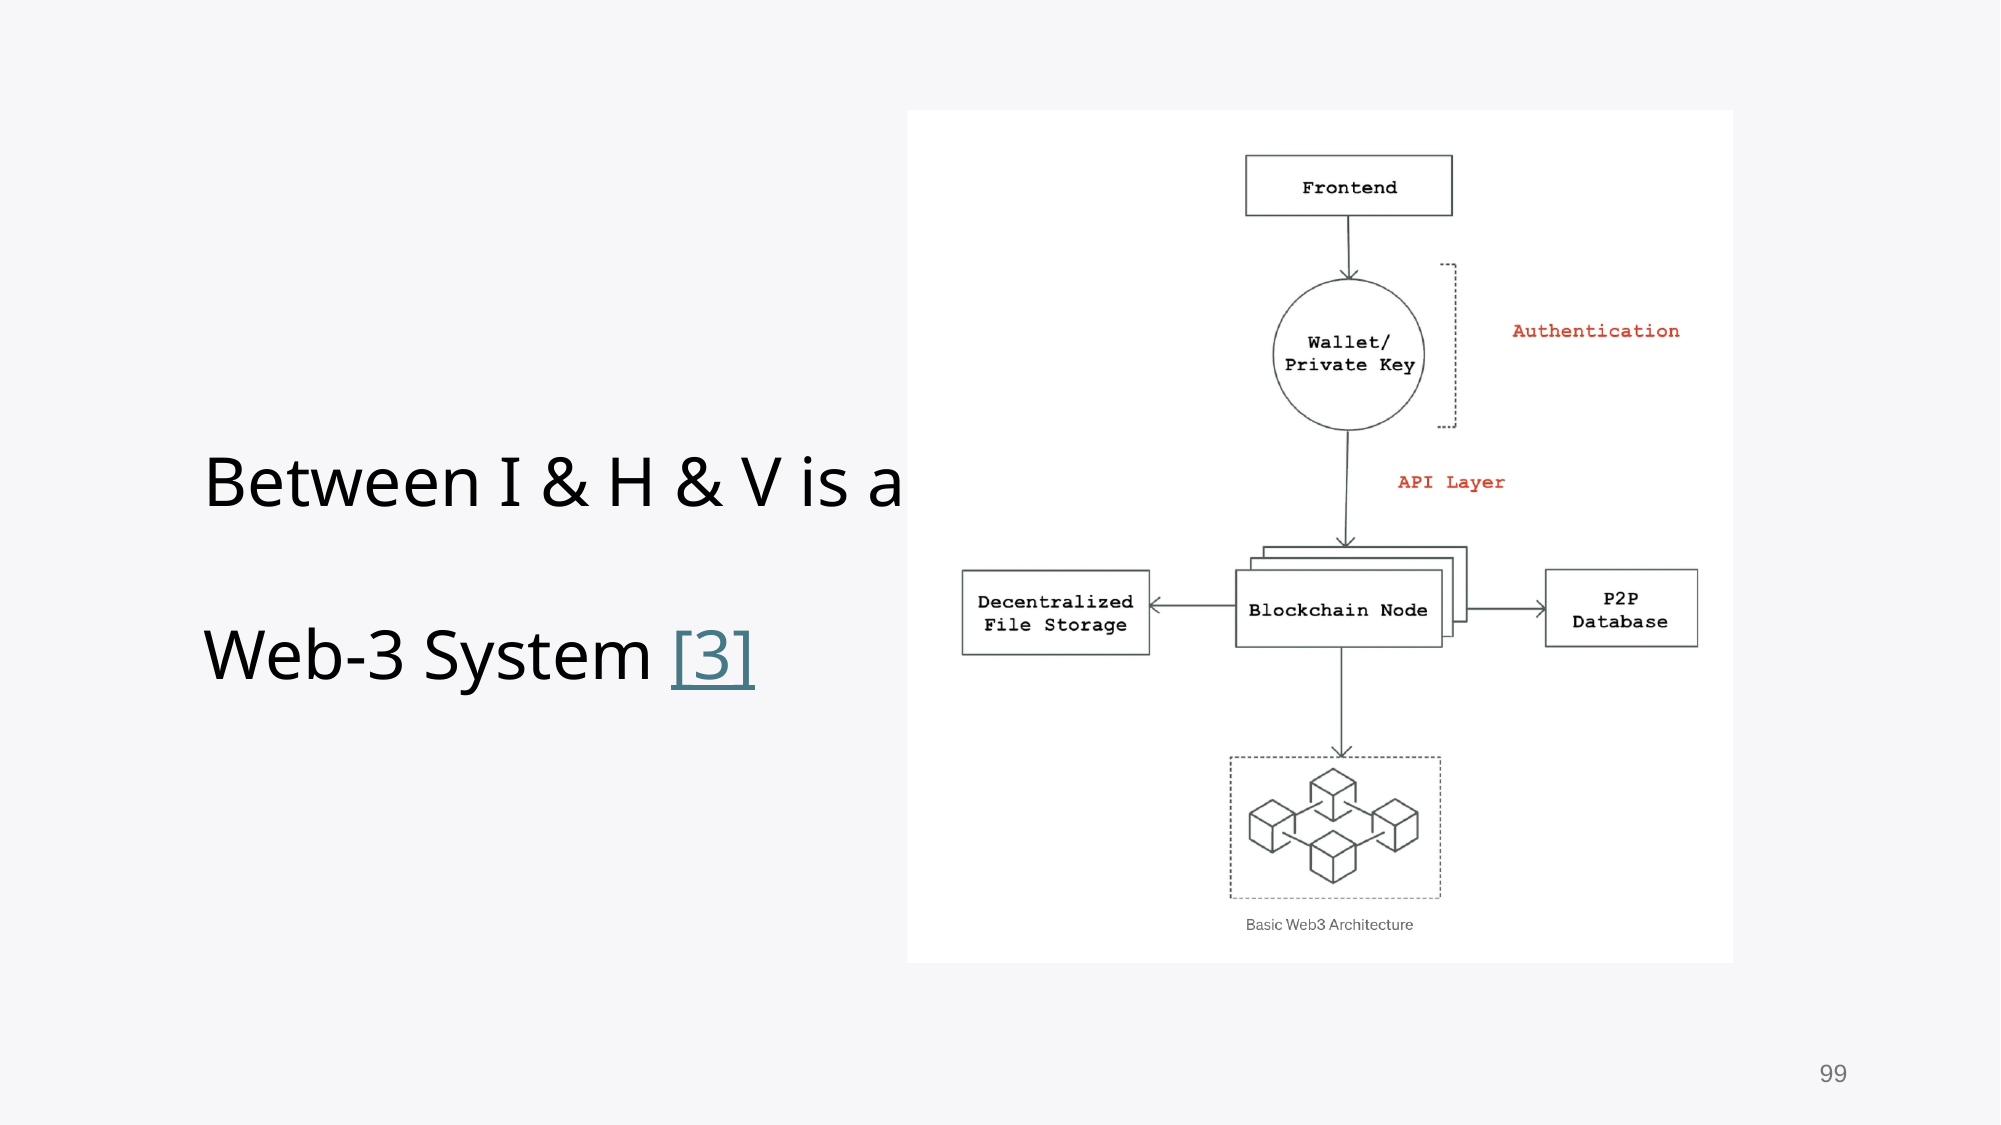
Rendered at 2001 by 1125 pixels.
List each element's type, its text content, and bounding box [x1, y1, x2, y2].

slide_number 99 [1412, 1042, 1863, 1103]
title Between I & H & V is a Web-3 System [3] [188, 294, 902, 767]
picture [907, 110, 1734, 964]
